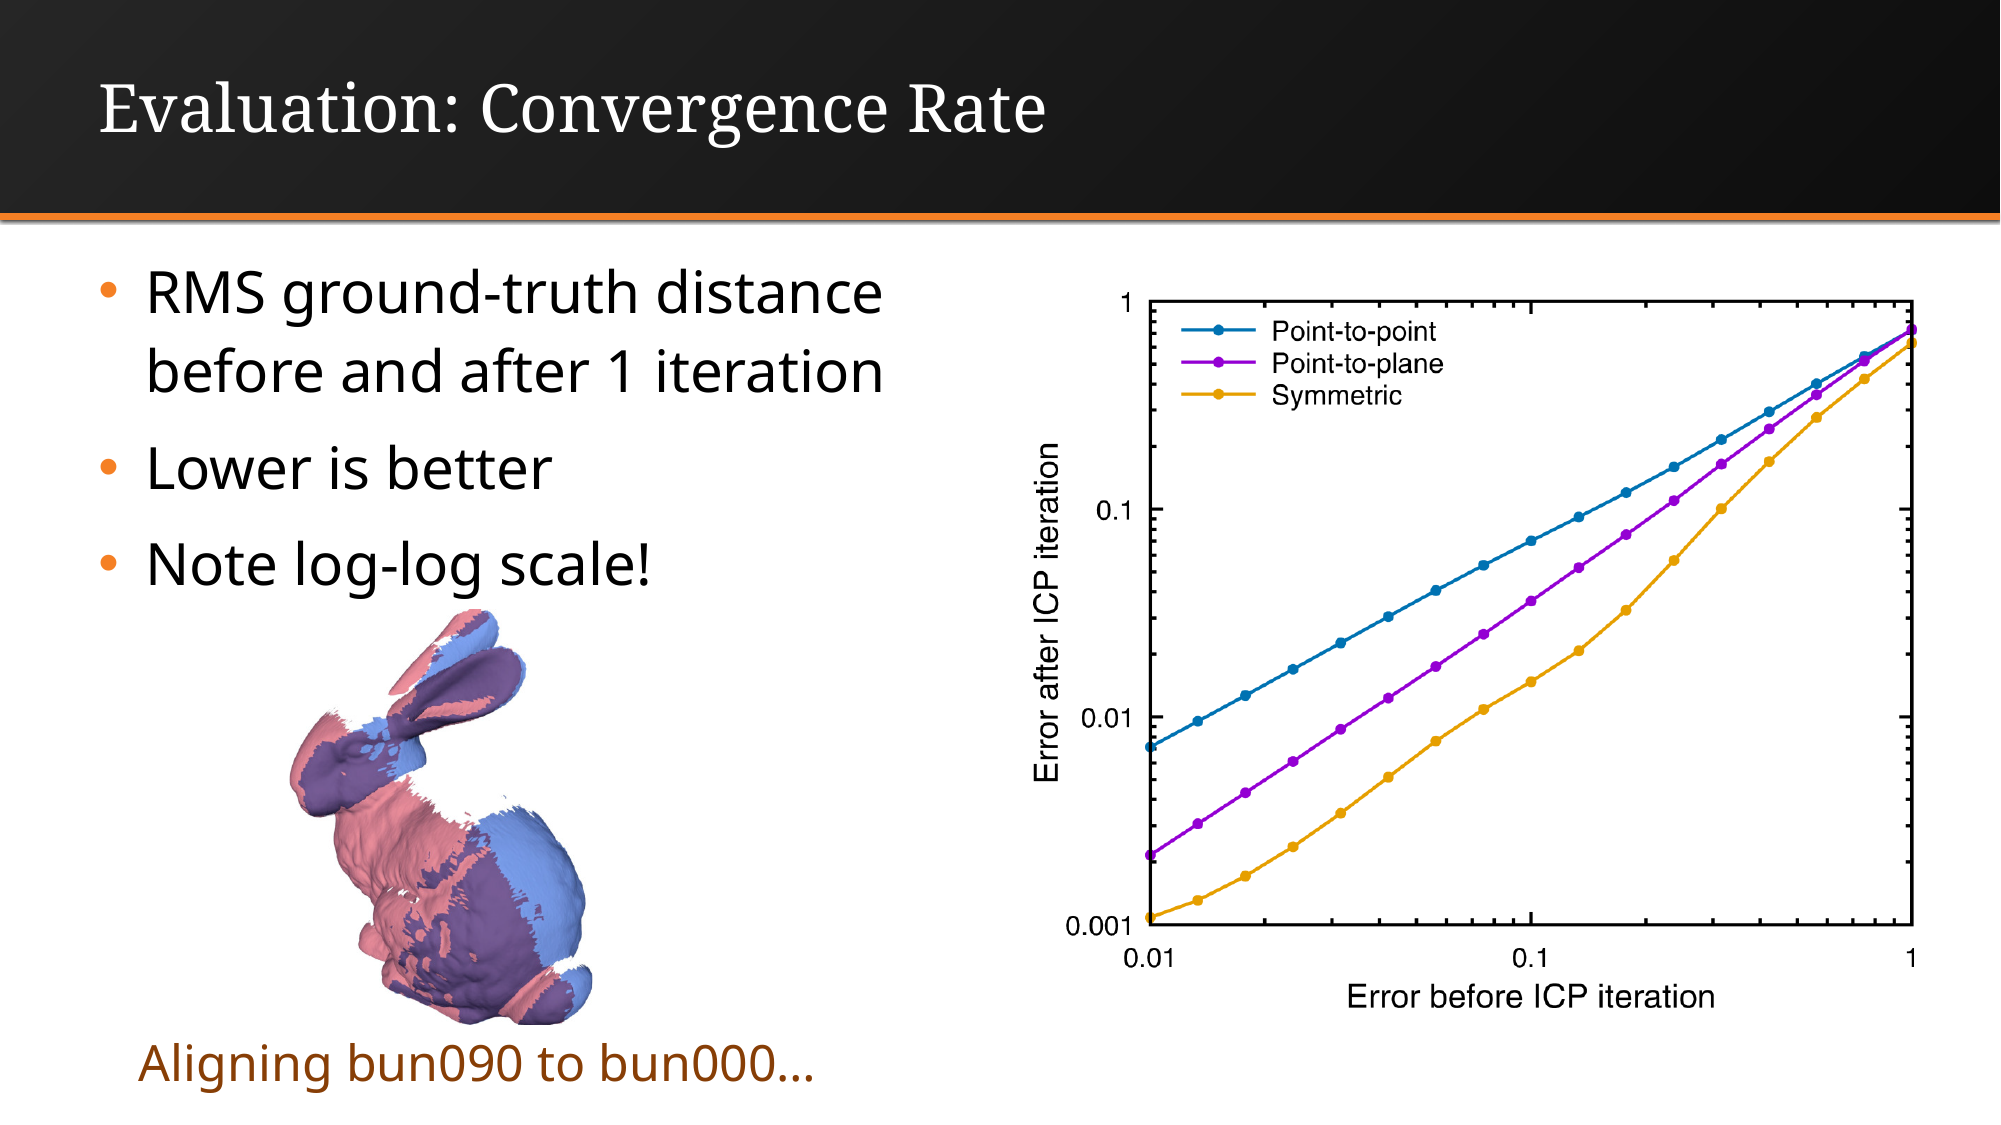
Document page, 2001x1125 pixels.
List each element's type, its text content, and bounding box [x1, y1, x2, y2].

text_box Aligning bun090 to bun000… [123, 1024, 832, 1100]
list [1033, 291, 1917, 1009]
title Evaluation: Convergence Rate [83, 0, 1917, 213]
list RMS ground-truth distance before and after 1 iteration Lower is better Note log-log scale! [83, 237, 967, 1063]
picture [289, 609, 593, 1025]
